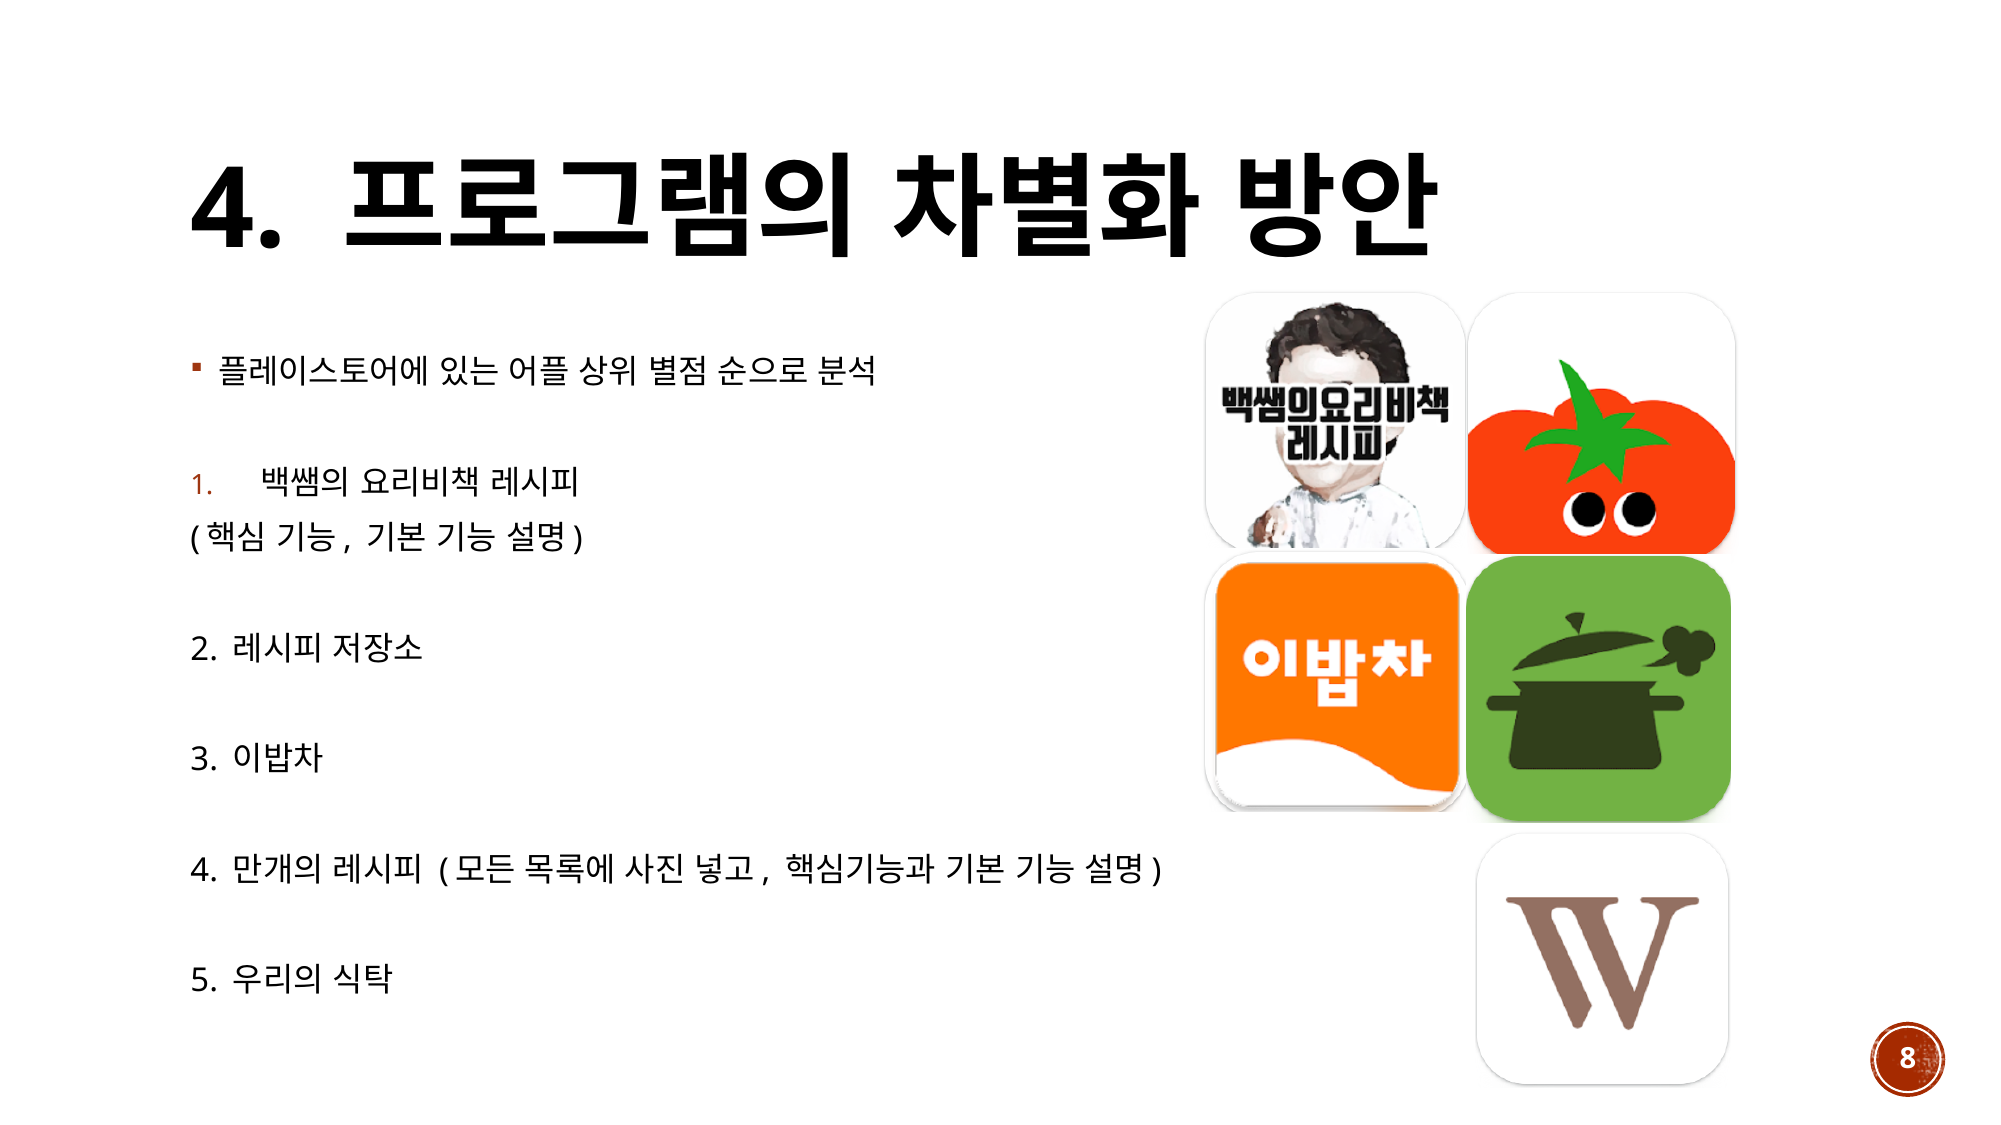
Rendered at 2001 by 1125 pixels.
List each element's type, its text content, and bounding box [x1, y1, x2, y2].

slide_number 8 [1855, 1028, 1961, 1089]
text_box [974, 537, 1328, 890]
title 4. 프로그램의 차별화 방안 [175, 79, 1826, 344]
picture [1197, 285, 1739, 823]
list 플레이스토어에 있는 어플 상위 별점 순으로 분석 백쌤의 요리비책 레시피 (핵심 기능, 기본 기능 설명) 2. 레시피 저장소 3. 이밥차 4. 만개의 레시피 (모든 목록에 사진 넣고, 핵심기능과 기본 기능 설명) 5. 우리의 식탁 [175, 348, 1826, 1013]
picture [1475, 828, 1731, 1088]
